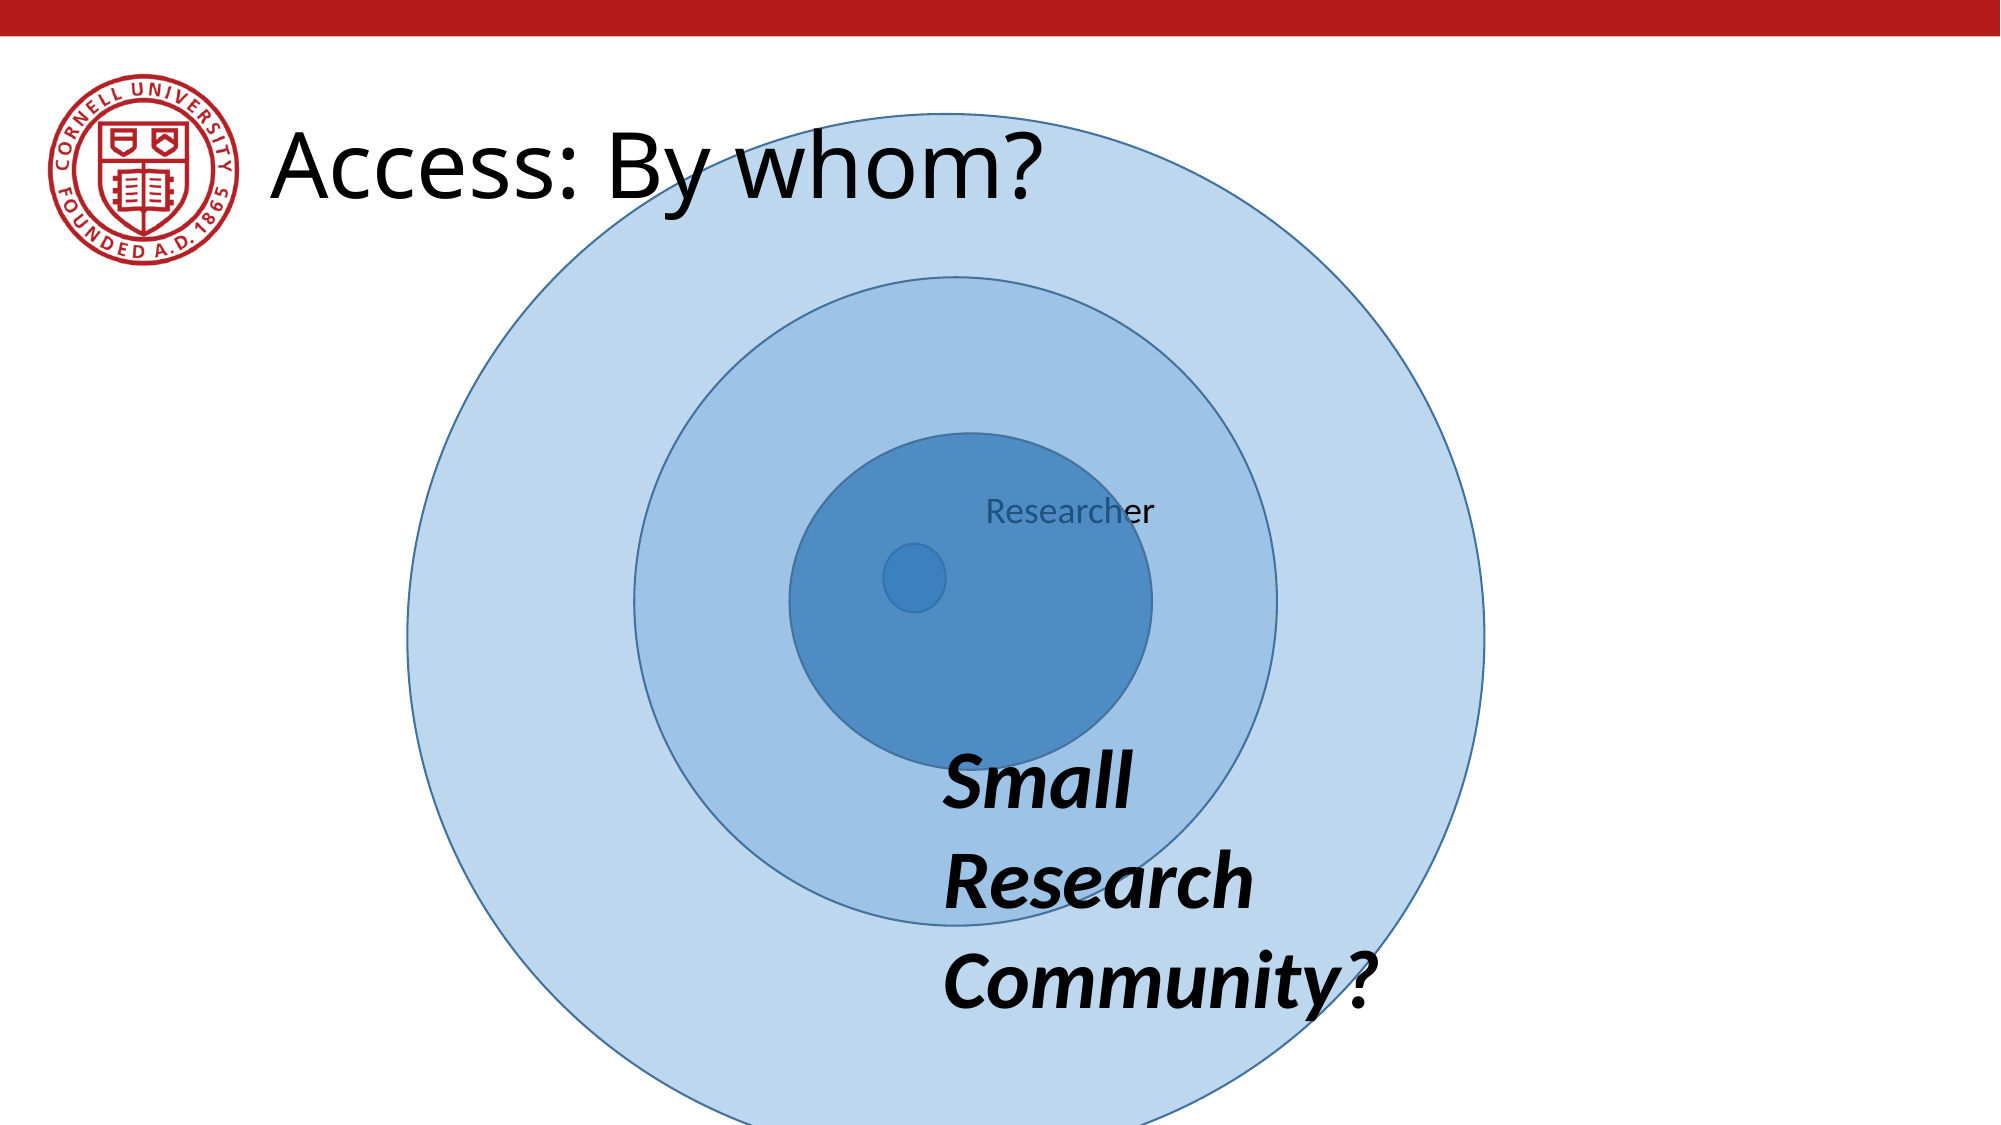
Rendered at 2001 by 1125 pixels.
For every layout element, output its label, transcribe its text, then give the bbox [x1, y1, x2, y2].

title Access: By whom? [255, 59, 1860, 278]
text_box Researcher [1098, 479, 1350, 539]
text_box [1105, 539, 1278, 717]
text_box [633, 276, 1255, 926]
picture [39, 65, 255, 274]
text_box [788, 432, 1154, 767]
text_box Small Research Community? [928, 717, 1504, 1033]
text_box [406, 278, 1301, 1125]
text_box [998, 278, 1486, 717]
